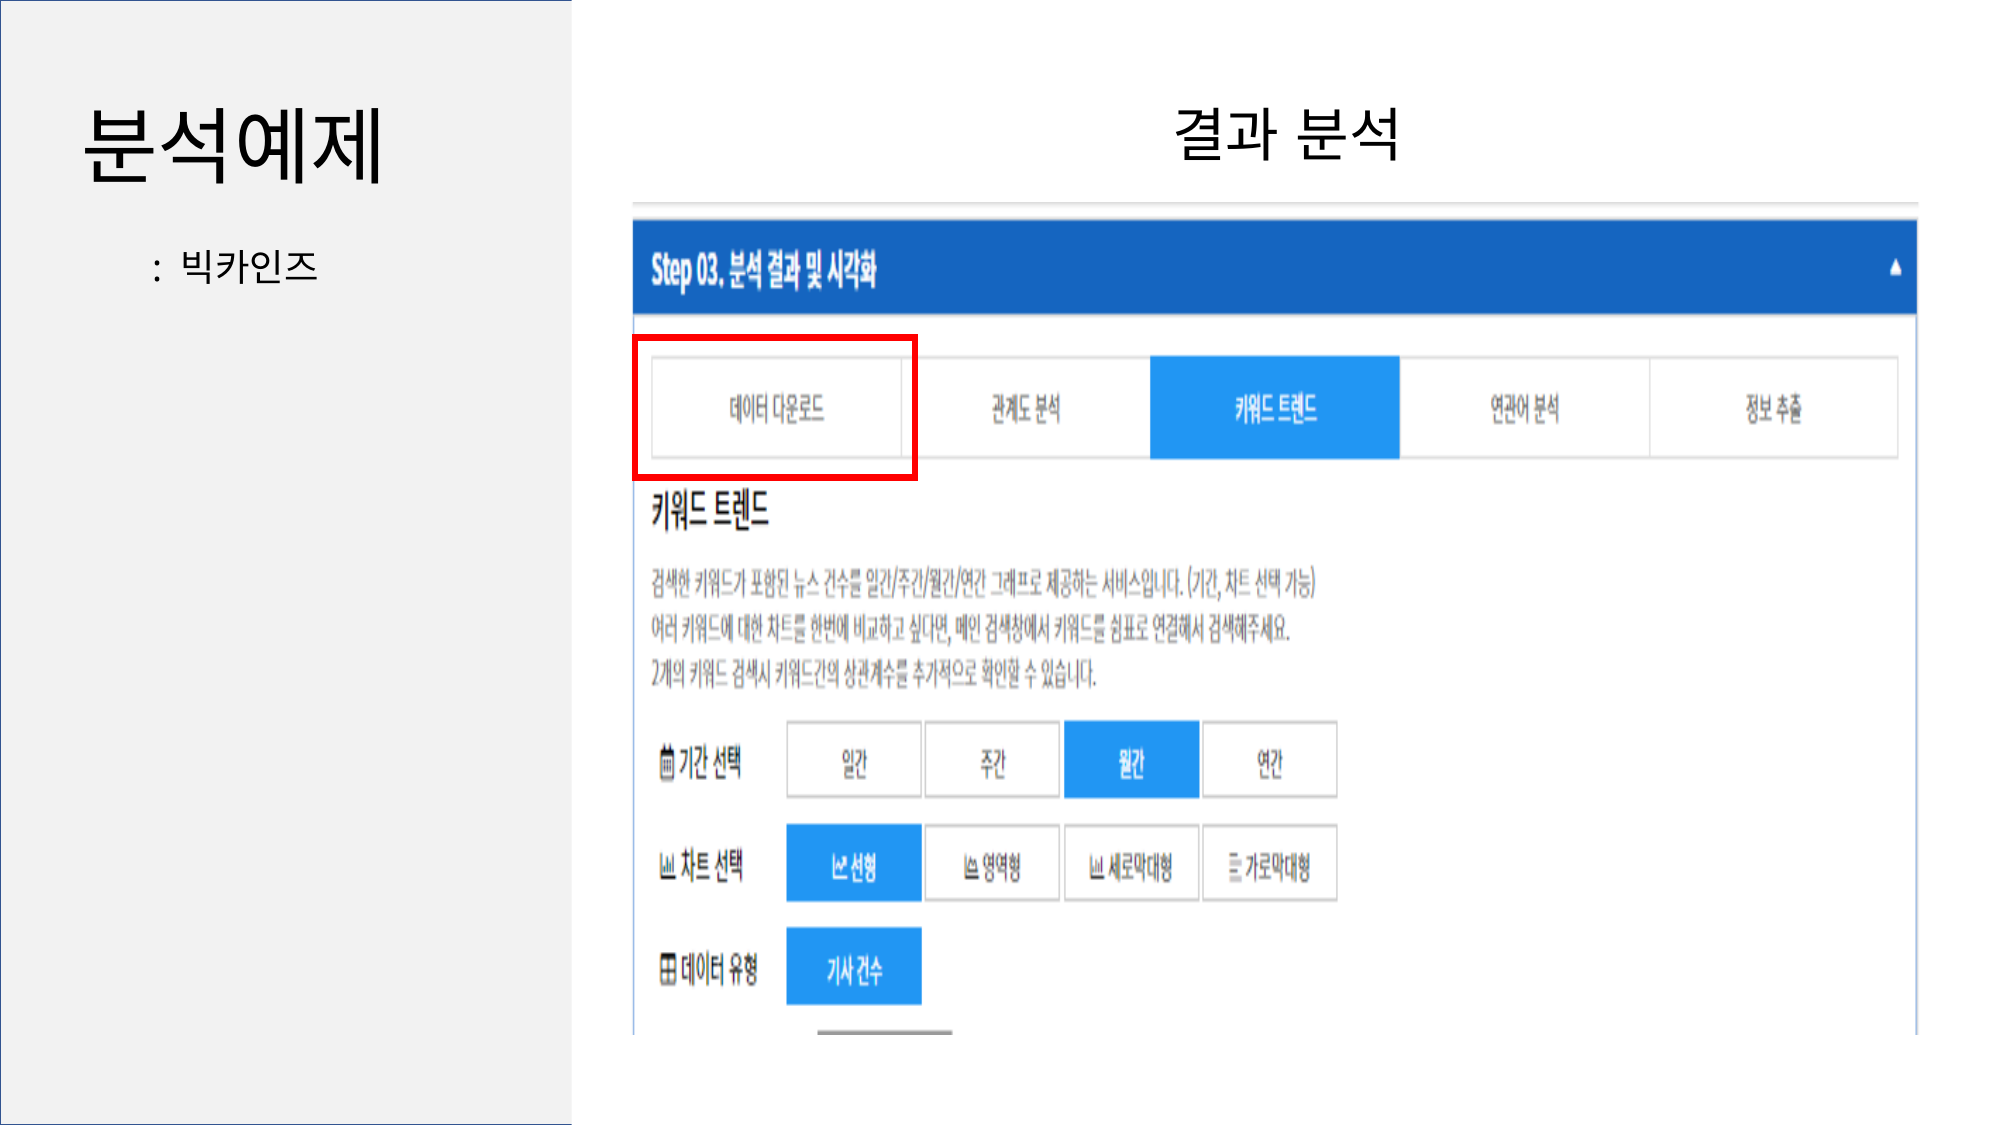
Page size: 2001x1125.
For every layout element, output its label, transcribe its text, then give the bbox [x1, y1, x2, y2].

text_box [0, 0, 571, 1125]
text_box 결과 분석 [914, 90, 1660, 176]
text_box 분석예제 [66, 86, 482, 202]
picture [619, 202, 1934, 1035]
text_box [571, 0, 2000, 1125]
text_box : 빅카인즈 [137, 236, 435, 297]
